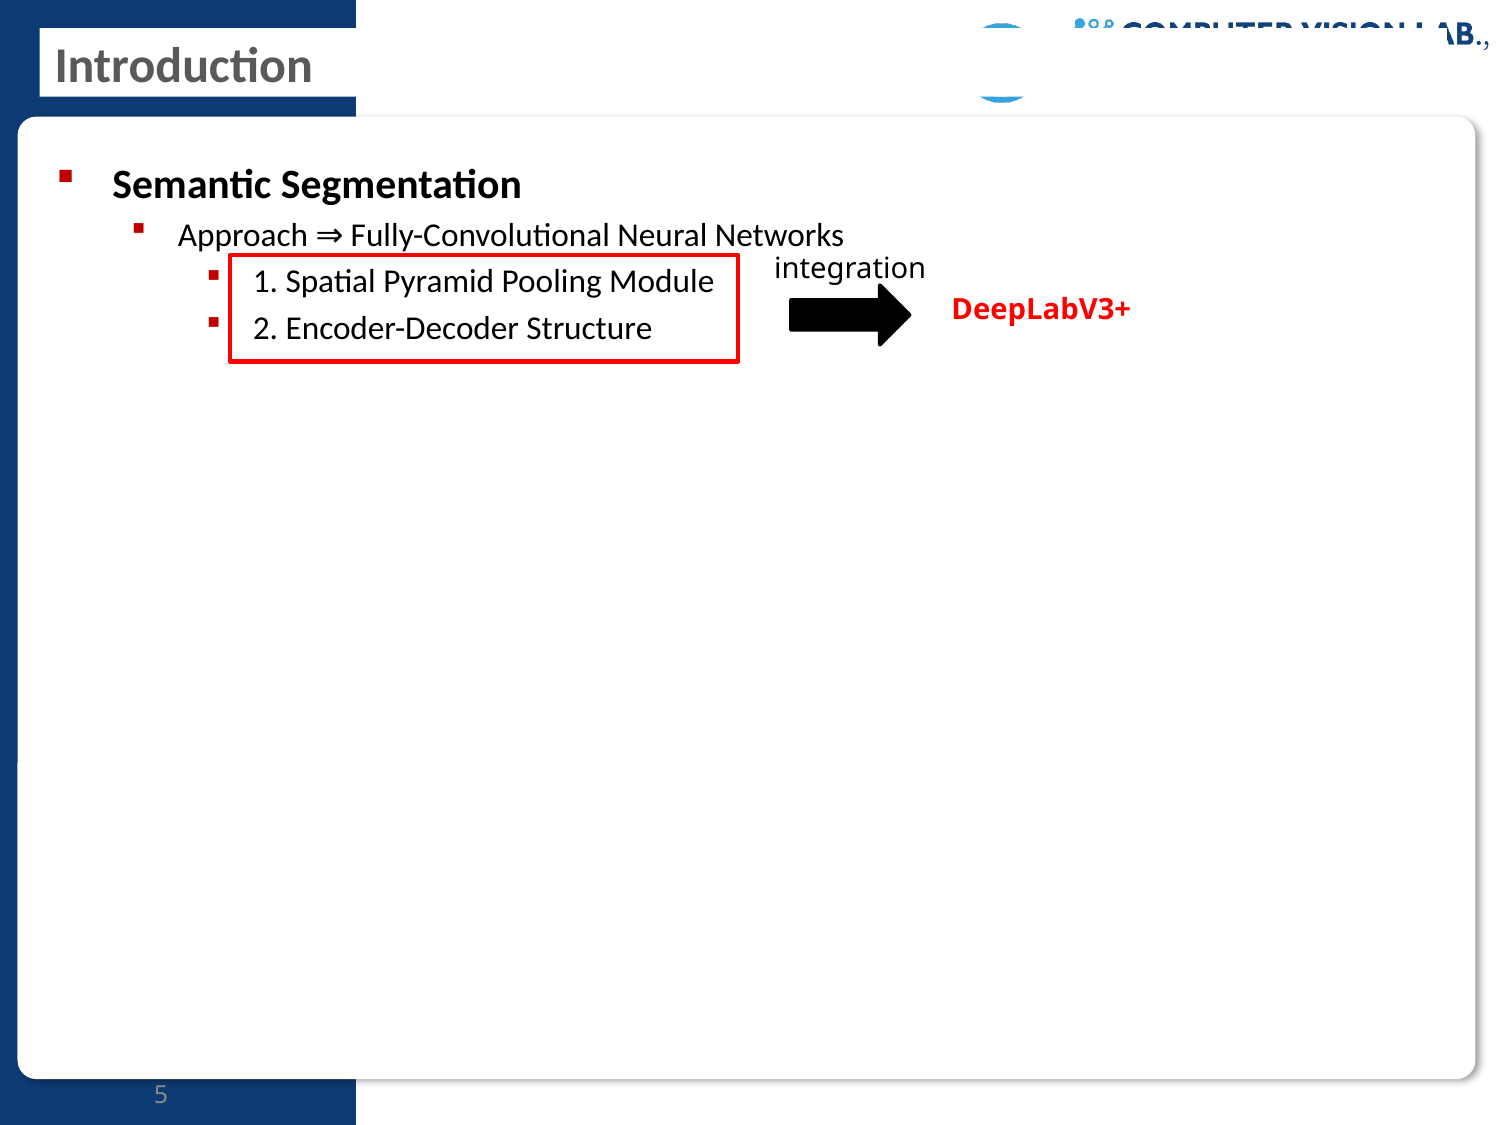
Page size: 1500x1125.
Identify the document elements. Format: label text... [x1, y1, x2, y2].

text_box [789, 292, 912, 347]
picture [870, 17, 1494, 122]
title Introduction [39, 28, 1447, 97]
text_box Semantic Segmentation Approach ⇒ Fully-Convolutional Neural Networks 1. Spatial Pyramid Pooling Module 2. Encoder-Decoder Structure [41, 148, 1447, 1047]
slide_number 5 [24, 1065, 183, 1125]
text_box [228, 253, 740, 364]
text_box DeepLabV3+ [917, 283, 1166, 333]
text_box integration [726, 241, 975, 292]
